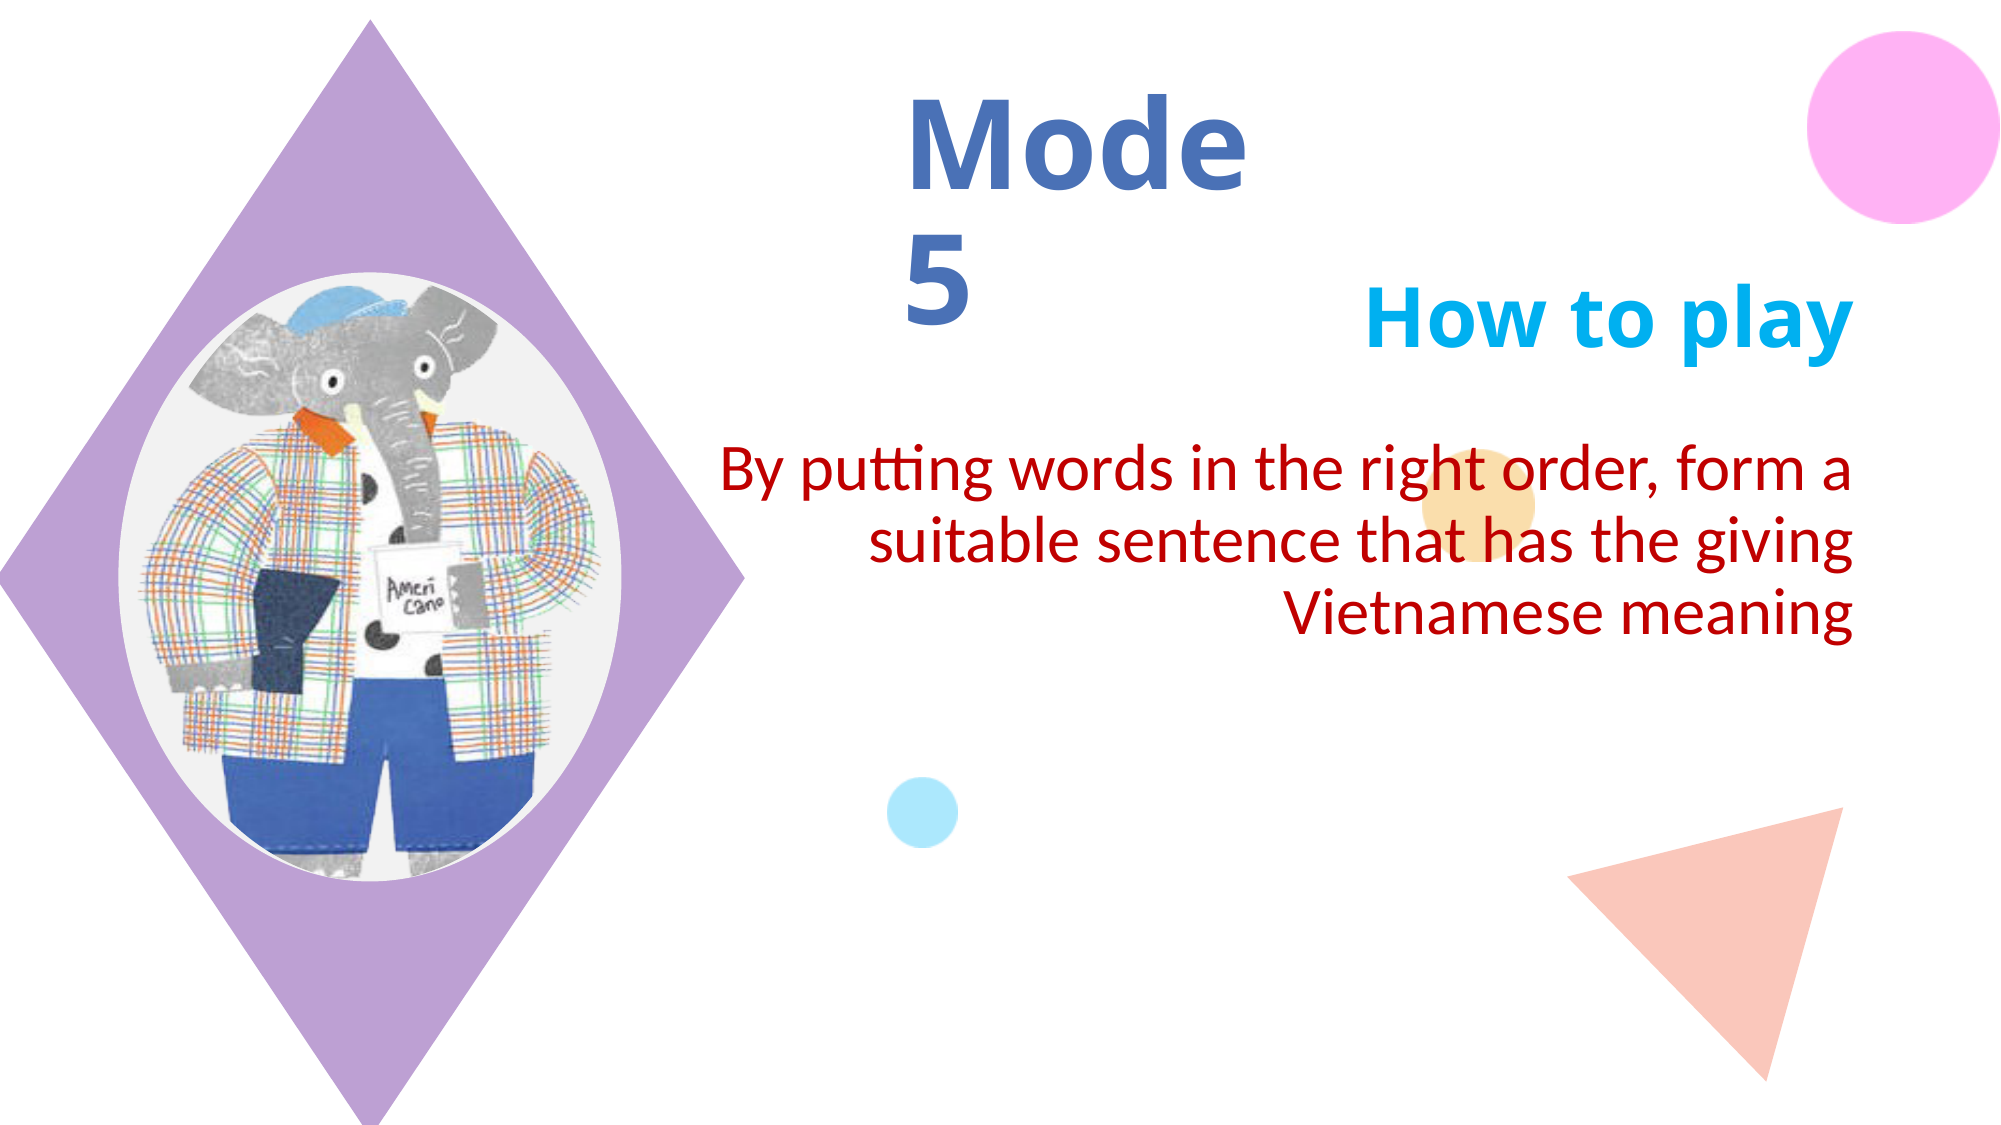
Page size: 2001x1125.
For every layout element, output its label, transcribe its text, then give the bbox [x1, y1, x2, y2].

text_box [1565, 805, 1845, 1084]
text_box [135, 273, 605, 883]
text_box How to play By putting words in the right order, form a suitable sentence that has the giving Vietnamese meaning [683, 267, 1870, 656]
picture [887, 777, 958, 848]
text_box [0, 17, 694, 1125]
picture [1422, 449, 1535, 562]
picture [1807, 31, 2000, 224]
text_box [118, 272, 622, 868]
text_box Mode 5 [887, 73, 1355, 163]
